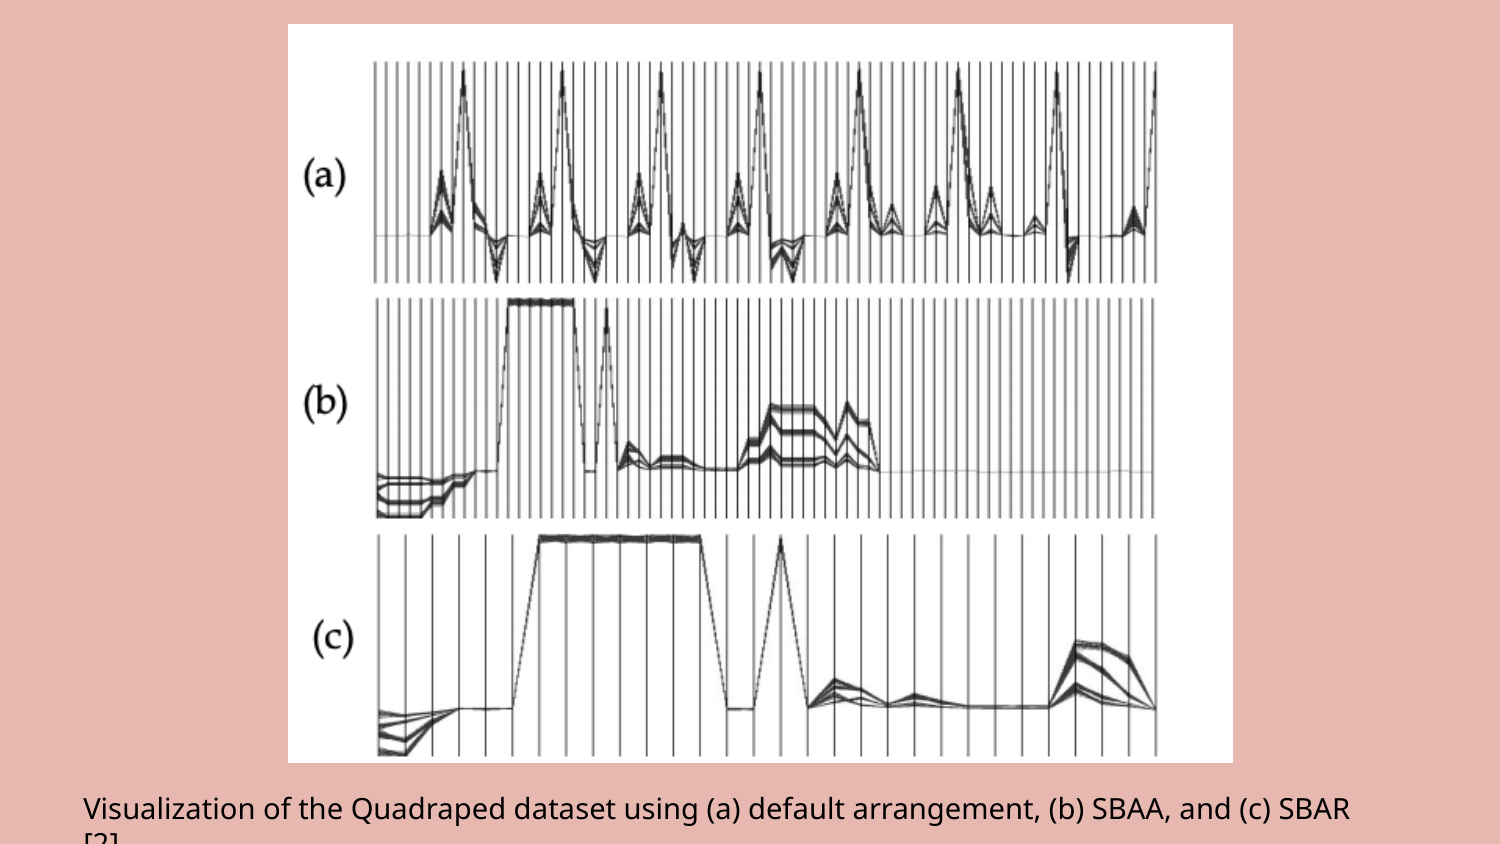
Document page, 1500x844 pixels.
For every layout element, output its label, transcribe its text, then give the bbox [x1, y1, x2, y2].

text_box Visualization of the Quadraped dataset using (a) default arrangement, (b) SBAA, and (c) SBAR [2] [68, 775, 1377, 823]
picture [288, 24, 1233, 763]
